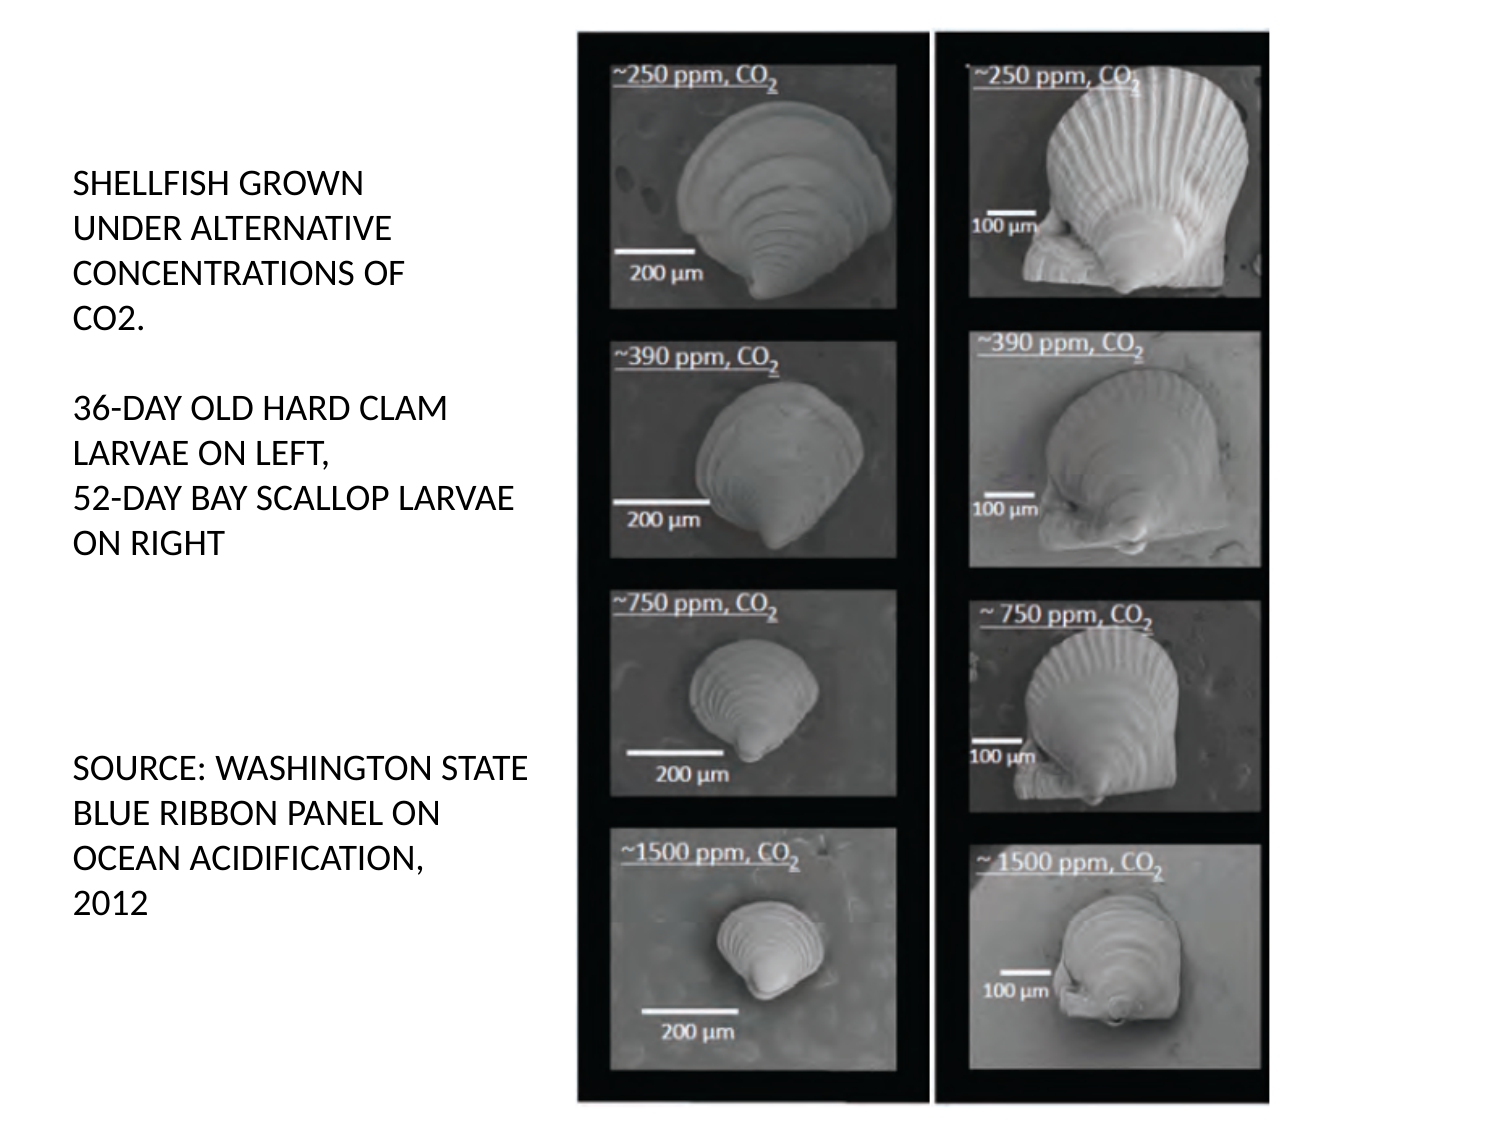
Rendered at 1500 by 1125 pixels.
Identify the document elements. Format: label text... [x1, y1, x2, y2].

text_box SHELLFISH GROWN UNDER ALTERNATIVE CONCENTRATIONS OF CO2. 36-DAY OLD HARD CLAM LARVAE ON LEFT, 52-DAY BAY SCALLOP LARVAE ON RIGHT SOURCE: WASHINGTON STATE BLUE RIBBON PANEL ON OCEAN ACIDIFICATION, 2012 [57, 150, 544, 931]
picture [558, 0, 1290, 1125]
